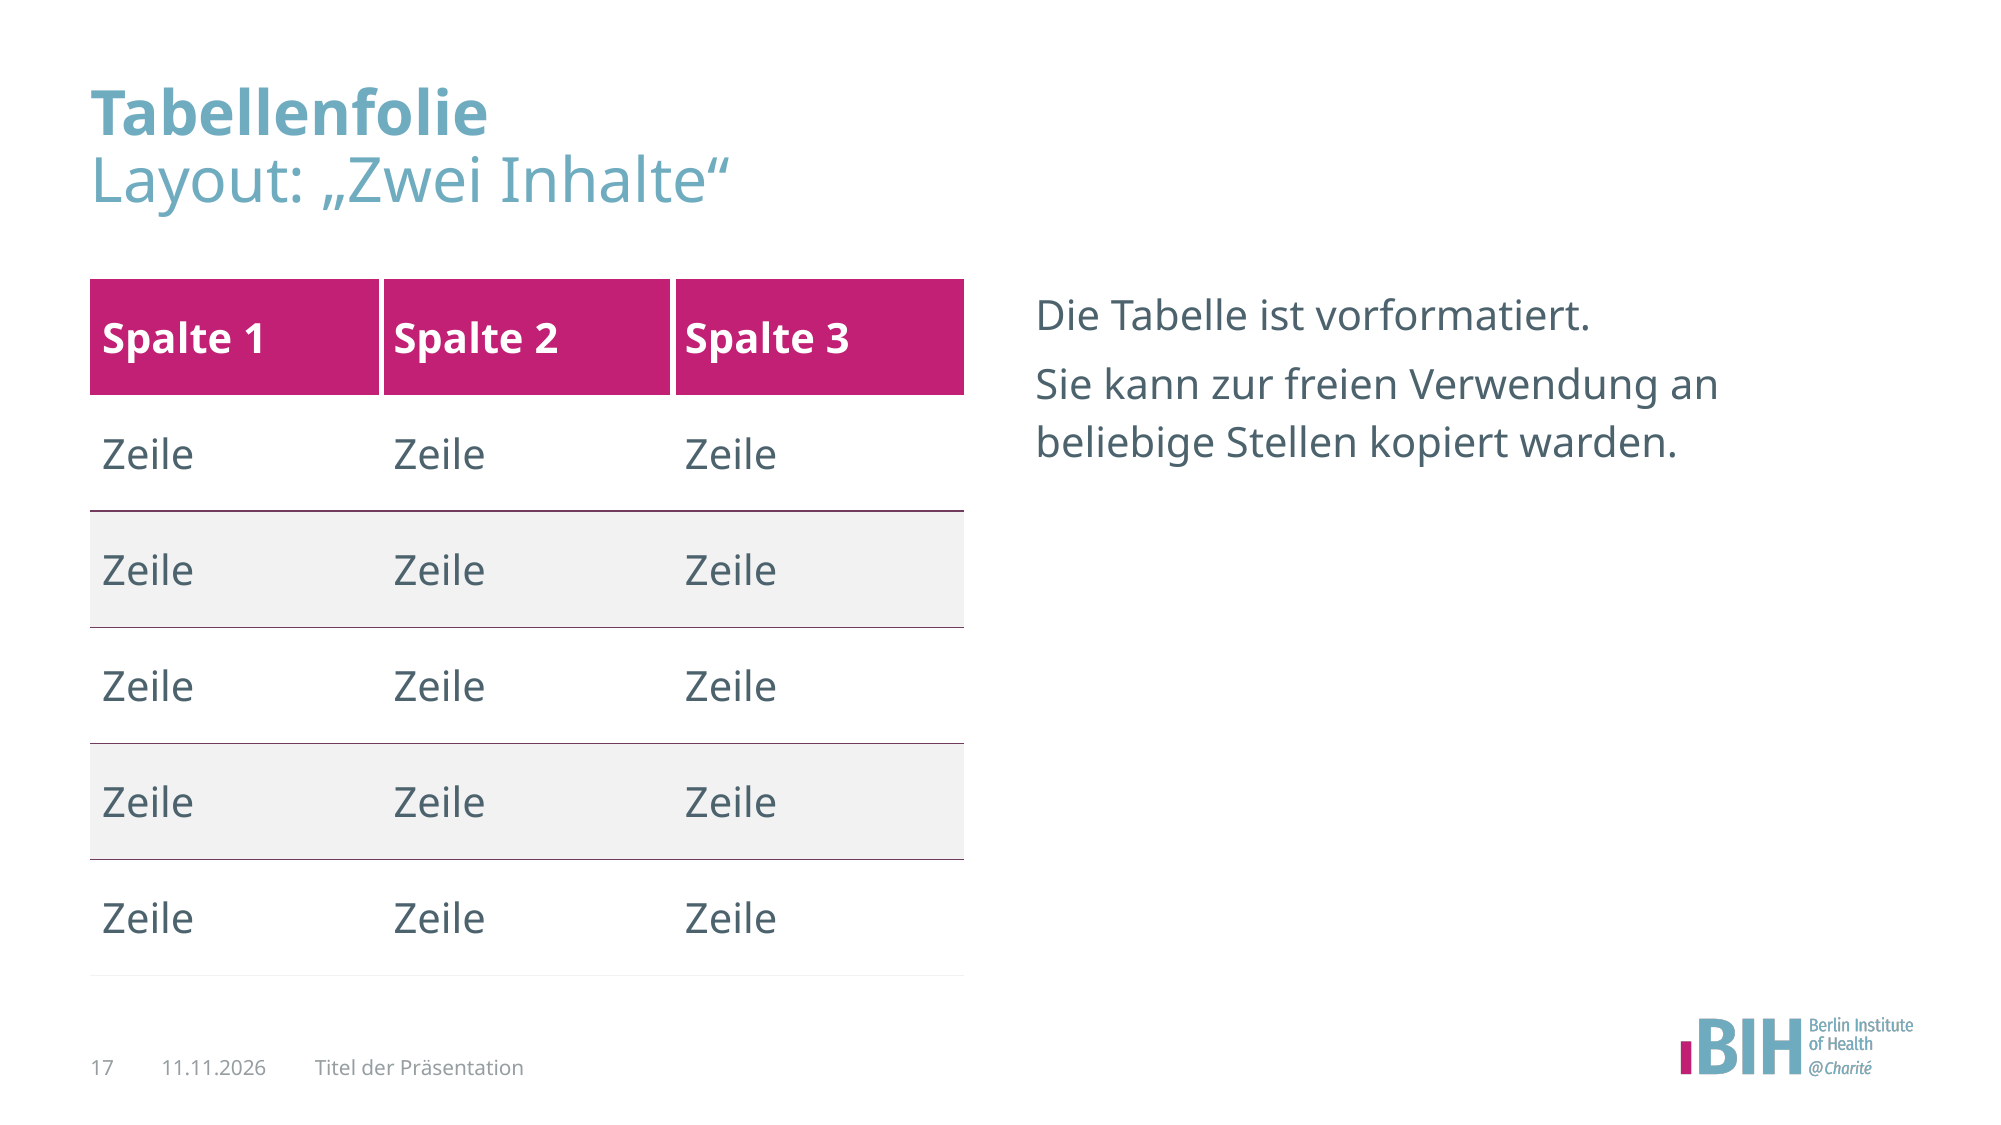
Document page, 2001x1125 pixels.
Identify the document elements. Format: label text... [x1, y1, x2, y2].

table_cell Zeile [673, 395, 964, 510]
table_cell Zeile [90, 628, 382, 743]
table_header Spalte 3 [676, 279, 964, 395]
table_cell Zeile [90, 860, 382, 975]
table_cell Zeile [382, 512, 673, 627]
table_cell Zeile [382, 395, 673, 510]
table_cell Zeile [90, 744, 382, 859]
table_cell Zeile [382, 628, 673, 743]
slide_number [161, 1046, 292, 1083]
table_header Spalte 1 [90, 279, 379, 395]
table_cell Zeile [90, 395, 382, 510]
table_cell Zeile [673, 860, 964, 975]
table_cell Zeile [382, 860, 673, 975]
table_cell Zeile [90, 512, 382, 627]
slide_number 17 [90, 1046, 138, 1083]
table_cell Zeile [382, 744, 673, 859]
table_header Spalte 2 [384, 279, 670, 395]
title Tabellenfolie Layout: „Zwei Inhalte“ [90, 78, 1721, 220]
picture [1660, 986, 1933, 1107]
list Die Tabelle ist vorformatiert. Sie kann zur freien Verwendung an beliebige Stellen kopiert warden. [1035, 278, 1910, 976]
table_cell Zeile [673, 628, 964, 743]
table_cell Zeile [673, 512, 964, 627]
table_cell Zeile [673, 744, 964, 859]
footer Titel der Präsentation [314, 1046, 1024, 1083]
